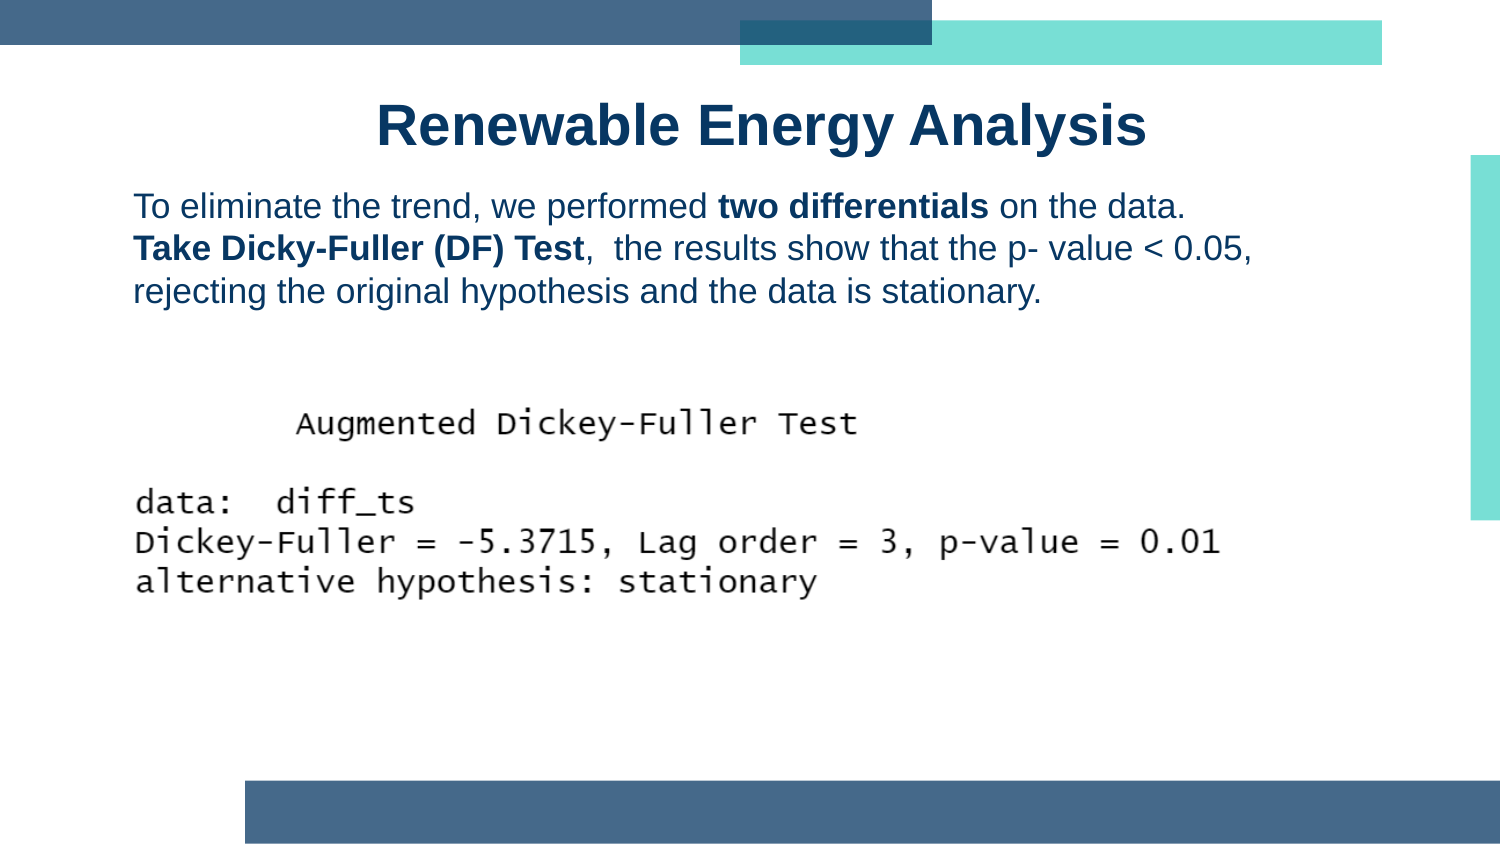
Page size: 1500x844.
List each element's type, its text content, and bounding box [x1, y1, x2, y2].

picture [117, 375, 1318, 652]
title Renewable Energy Analysis [118, 88, 1382, 156]
list To eliminate the trend, we performed two differentials on the data. Take Dicky-Fuller (DF) Test, the results show that the p- value < 0.05, rejecting the original hypothesis and the data is stationary. [118, 167, 1382, 756]
